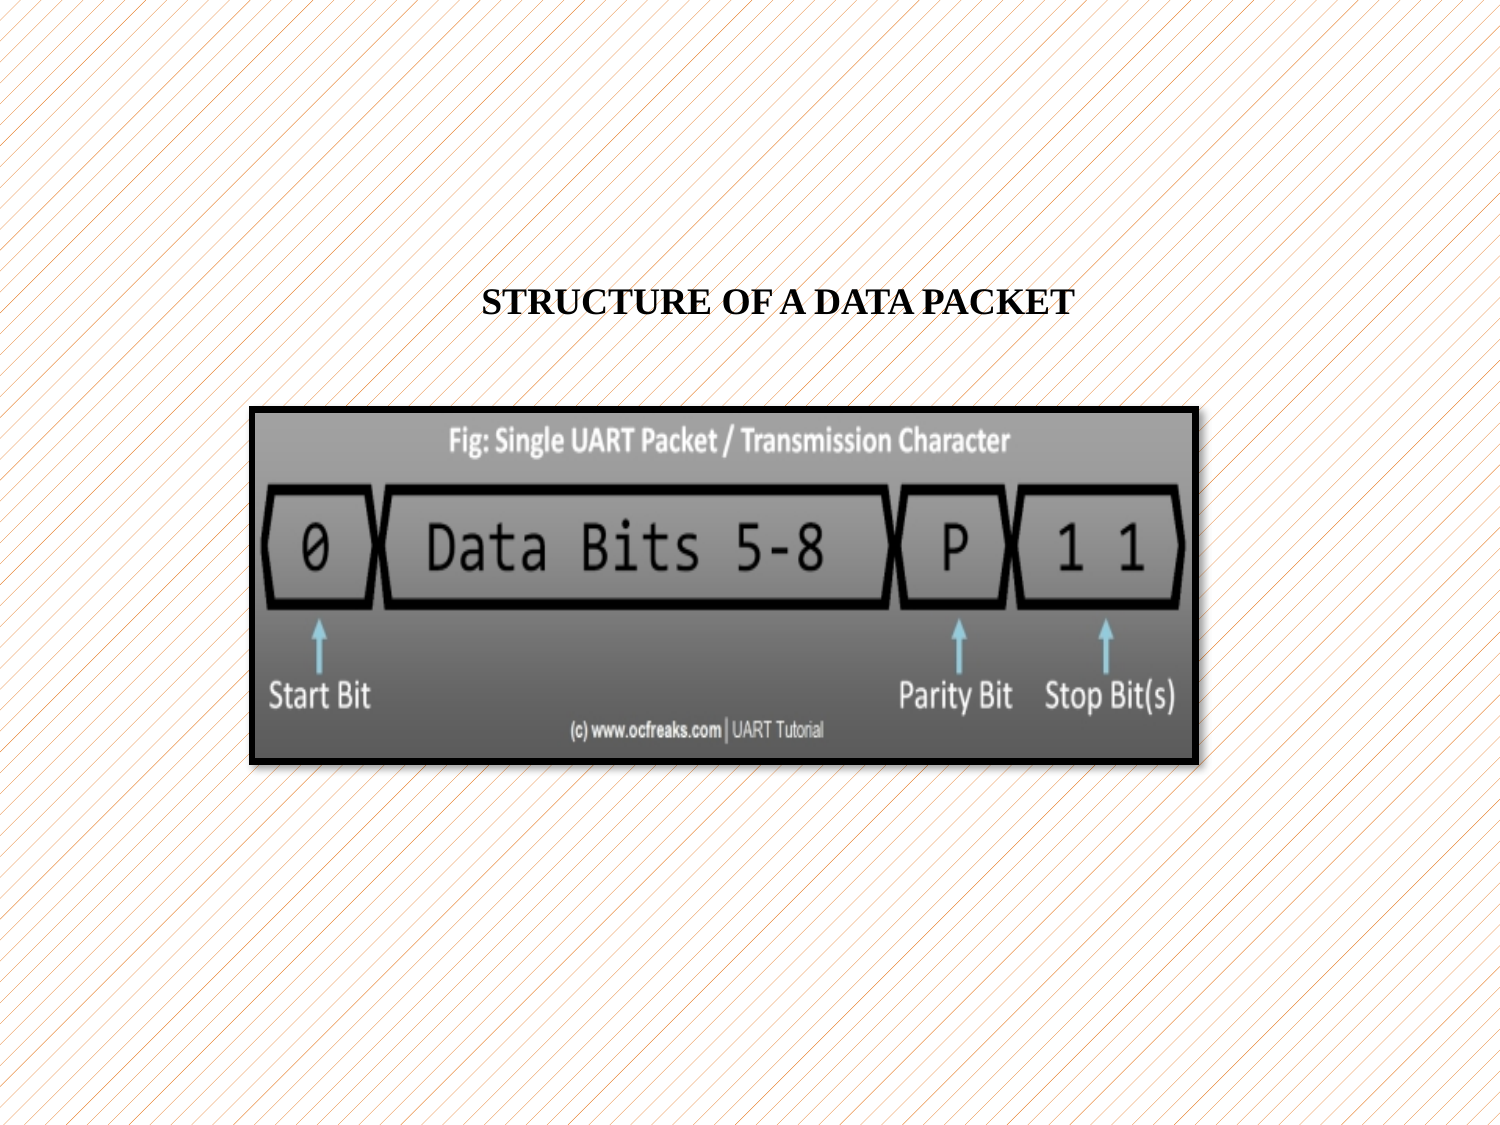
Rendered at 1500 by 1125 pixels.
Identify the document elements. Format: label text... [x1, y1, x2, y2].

text_box [17, 140, 1430, 266]
text_box STRUCTURE OF A DATA PACKET [466, 269, 1159, 330]
picture [254, 412, 1193, 759]
